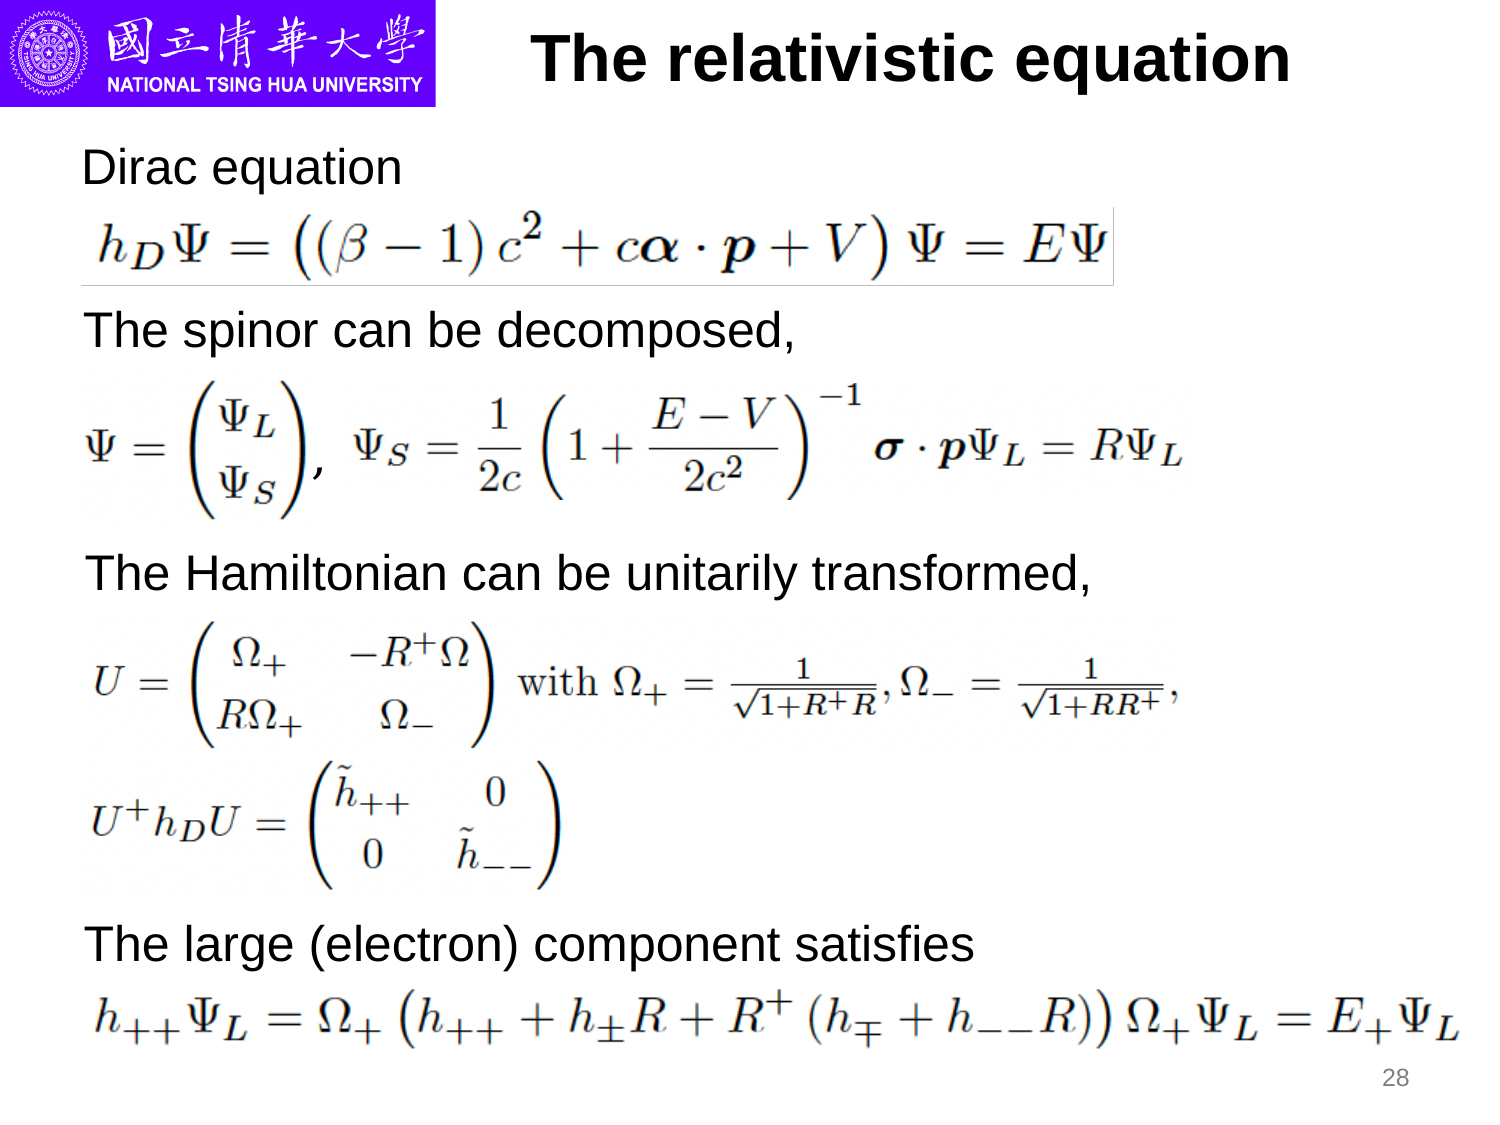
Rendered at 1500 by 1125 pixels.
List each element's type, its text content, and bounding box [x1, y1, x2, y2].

slide_number 28 [1308, 1060, 1425, 1103]
picture [79, 753, 567, 901]
picture [0, 0, 436, 107]
title The relativistic equation [515, 0, 1425, 107]
text_box The large (electron) component satisfies [69, 904, 991, 979]
picture [79, 983, 1466, 1052]
picture [79, 206, 1114, 287]
text_box The Hamiltonian can be unitarily transformed, [69, 533, 1108, 608]
picture [79, 612, 1183, 751]
text_box Dirac equation [66, 126, 419, 202]
text_box The spinor can be decomposed, [68, 289, 812, 365]
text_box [79, 369, 1193, 530]
